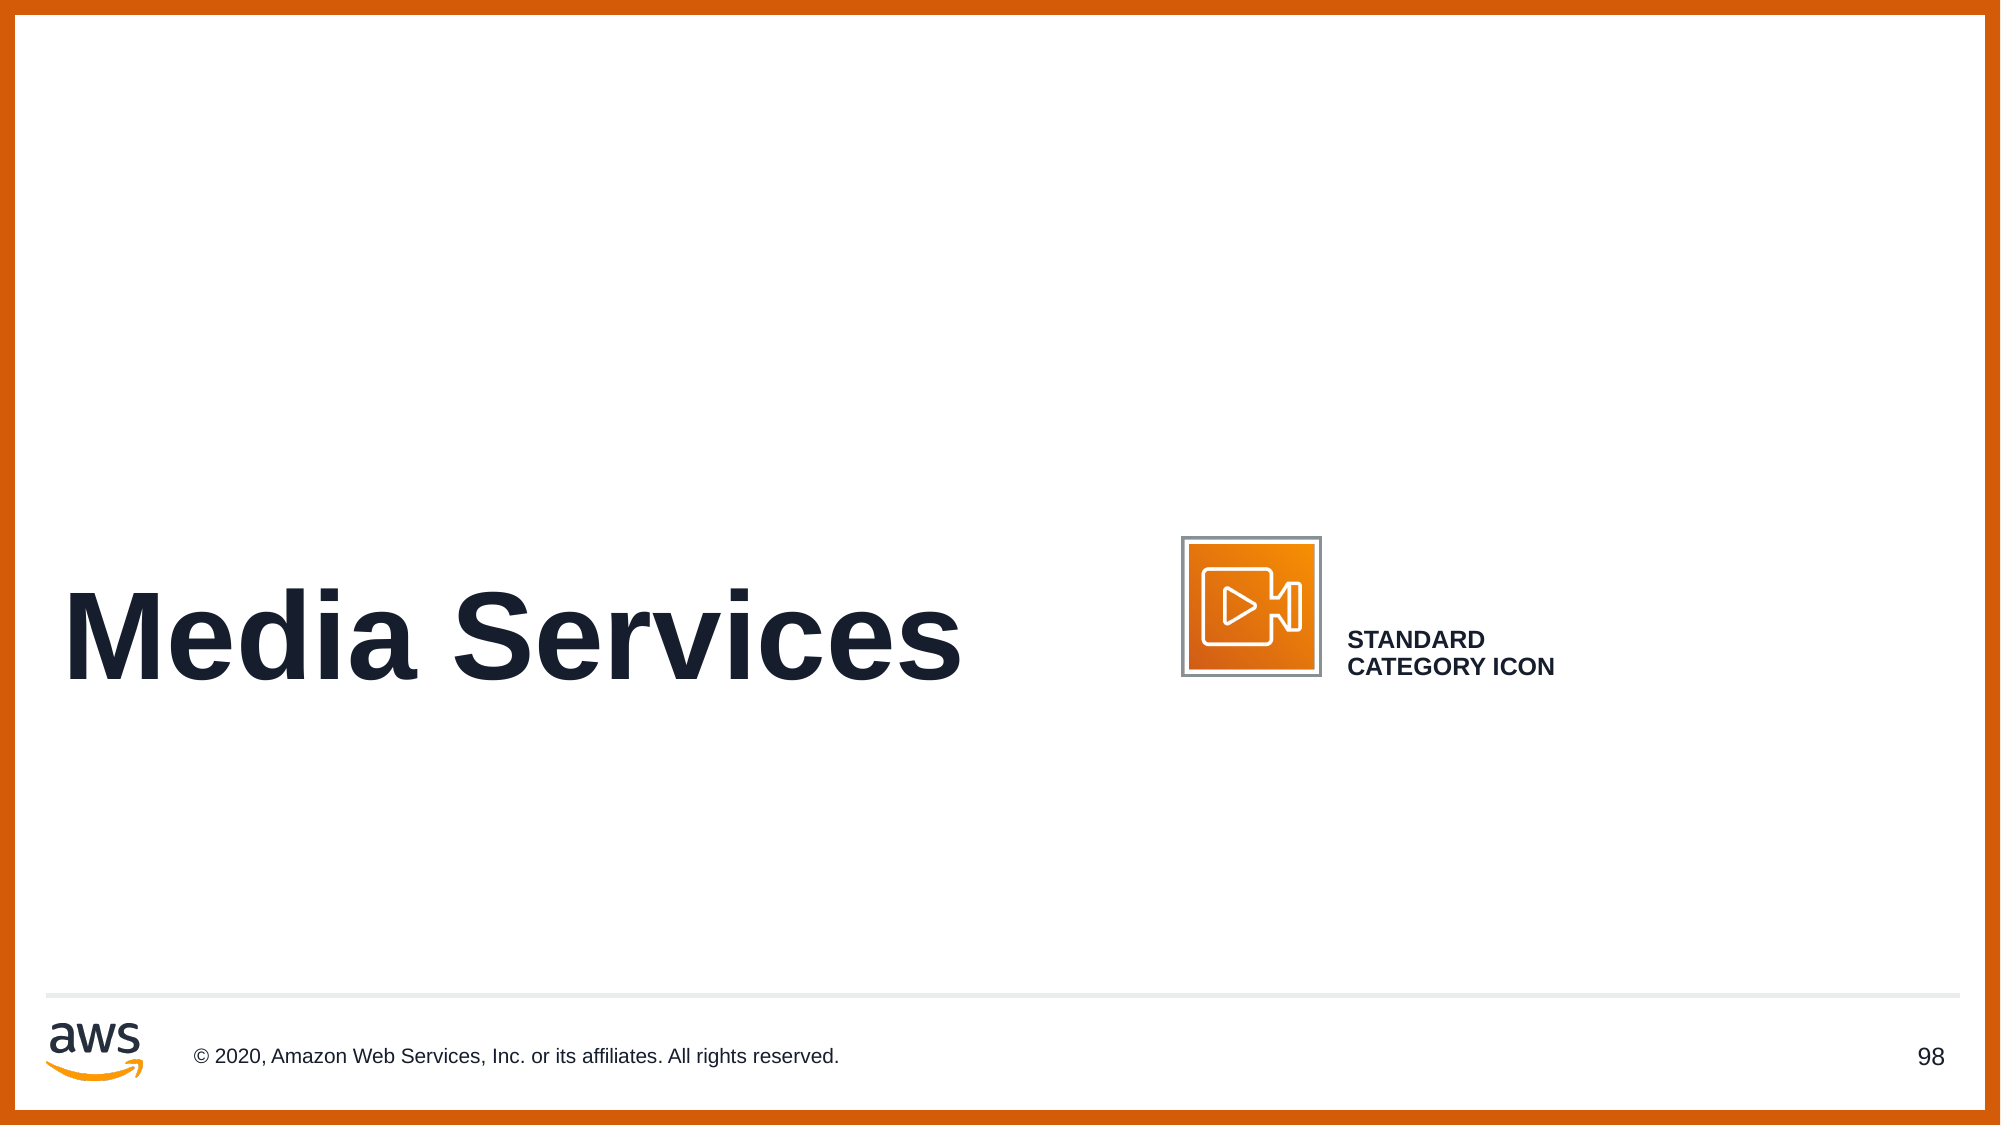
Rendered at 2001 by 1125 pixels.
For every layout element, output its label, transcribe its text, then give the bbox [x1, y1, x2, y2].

footer © 2020, Amazon Web Services, Inc. or its affiliates. All rights reserved. [178, 1025, 911, 1086]
picture [1181, 536, 1322, 677]
picture [46, 1023, 143, 1081]
title Media Services [47, 344, 1393, 714]
text_box STANDARD CATEGORY ICON [1332, 541, 1780, 689]
slide_number 98 [1493, 1025, 1961, 1086]
